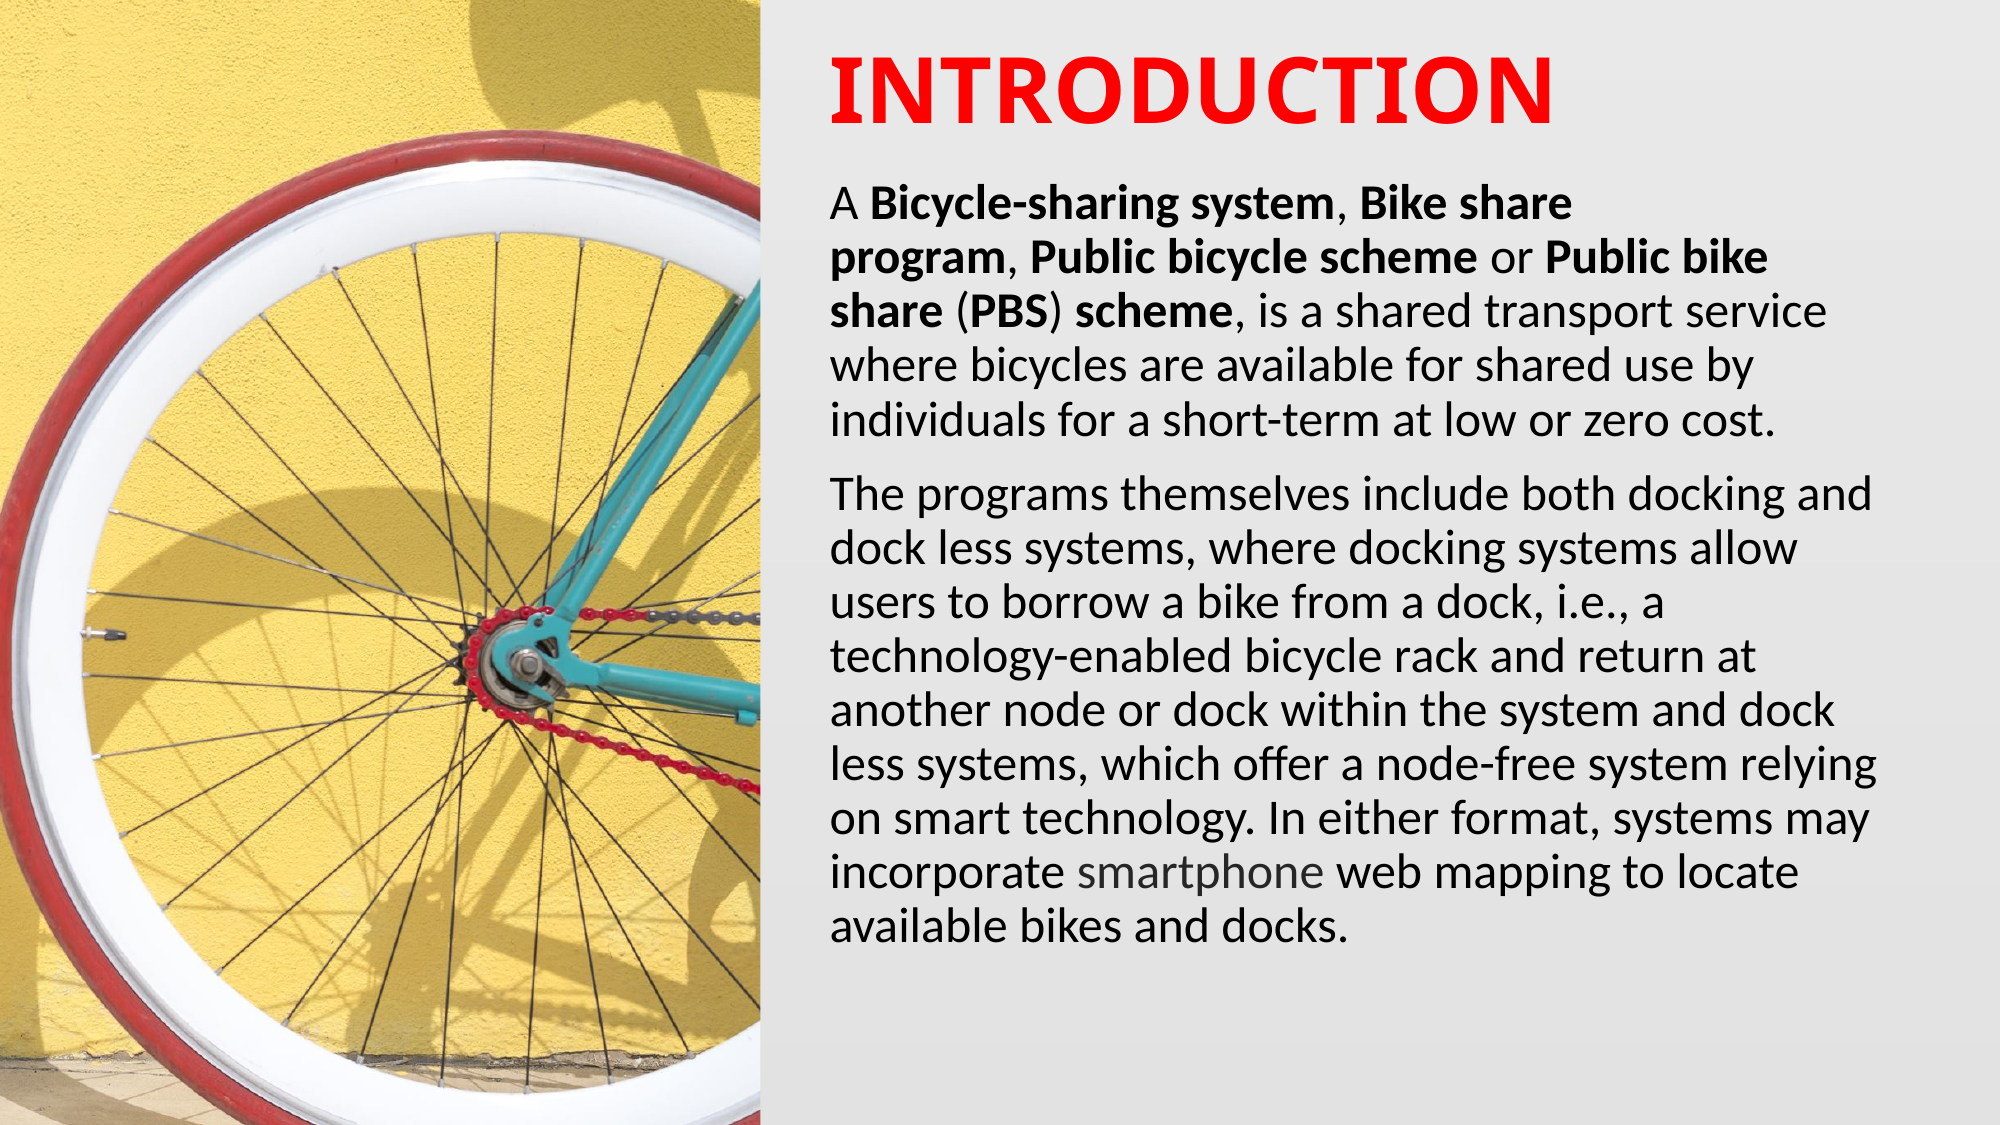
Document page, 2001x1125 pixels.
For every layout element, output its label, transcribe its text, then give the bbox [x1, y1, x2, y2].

title INTRODUCTION [814, 16, 1895, 151]
picture [0, 0, 761, 1125]
list A Bicycle-sharing system, Bike share program, Public bicycle scheme or Public bike share (PBS) scheme, is a shared transport service where bicycles are available for shared use by individuals for a short-term at low or zero cost. The programs themselves include both docking and dock less systems, where docking systems allow users to borrow a bike from a dock, i.e., a technology-enabled bicycle rack and return at another node or dock within the system and dock less systems, which offer a node-free system relying on smart technology. In either format, systems may incorporate smartphone web mapping to locate available bikes and docks. [814, 169, 1895, 1092]
